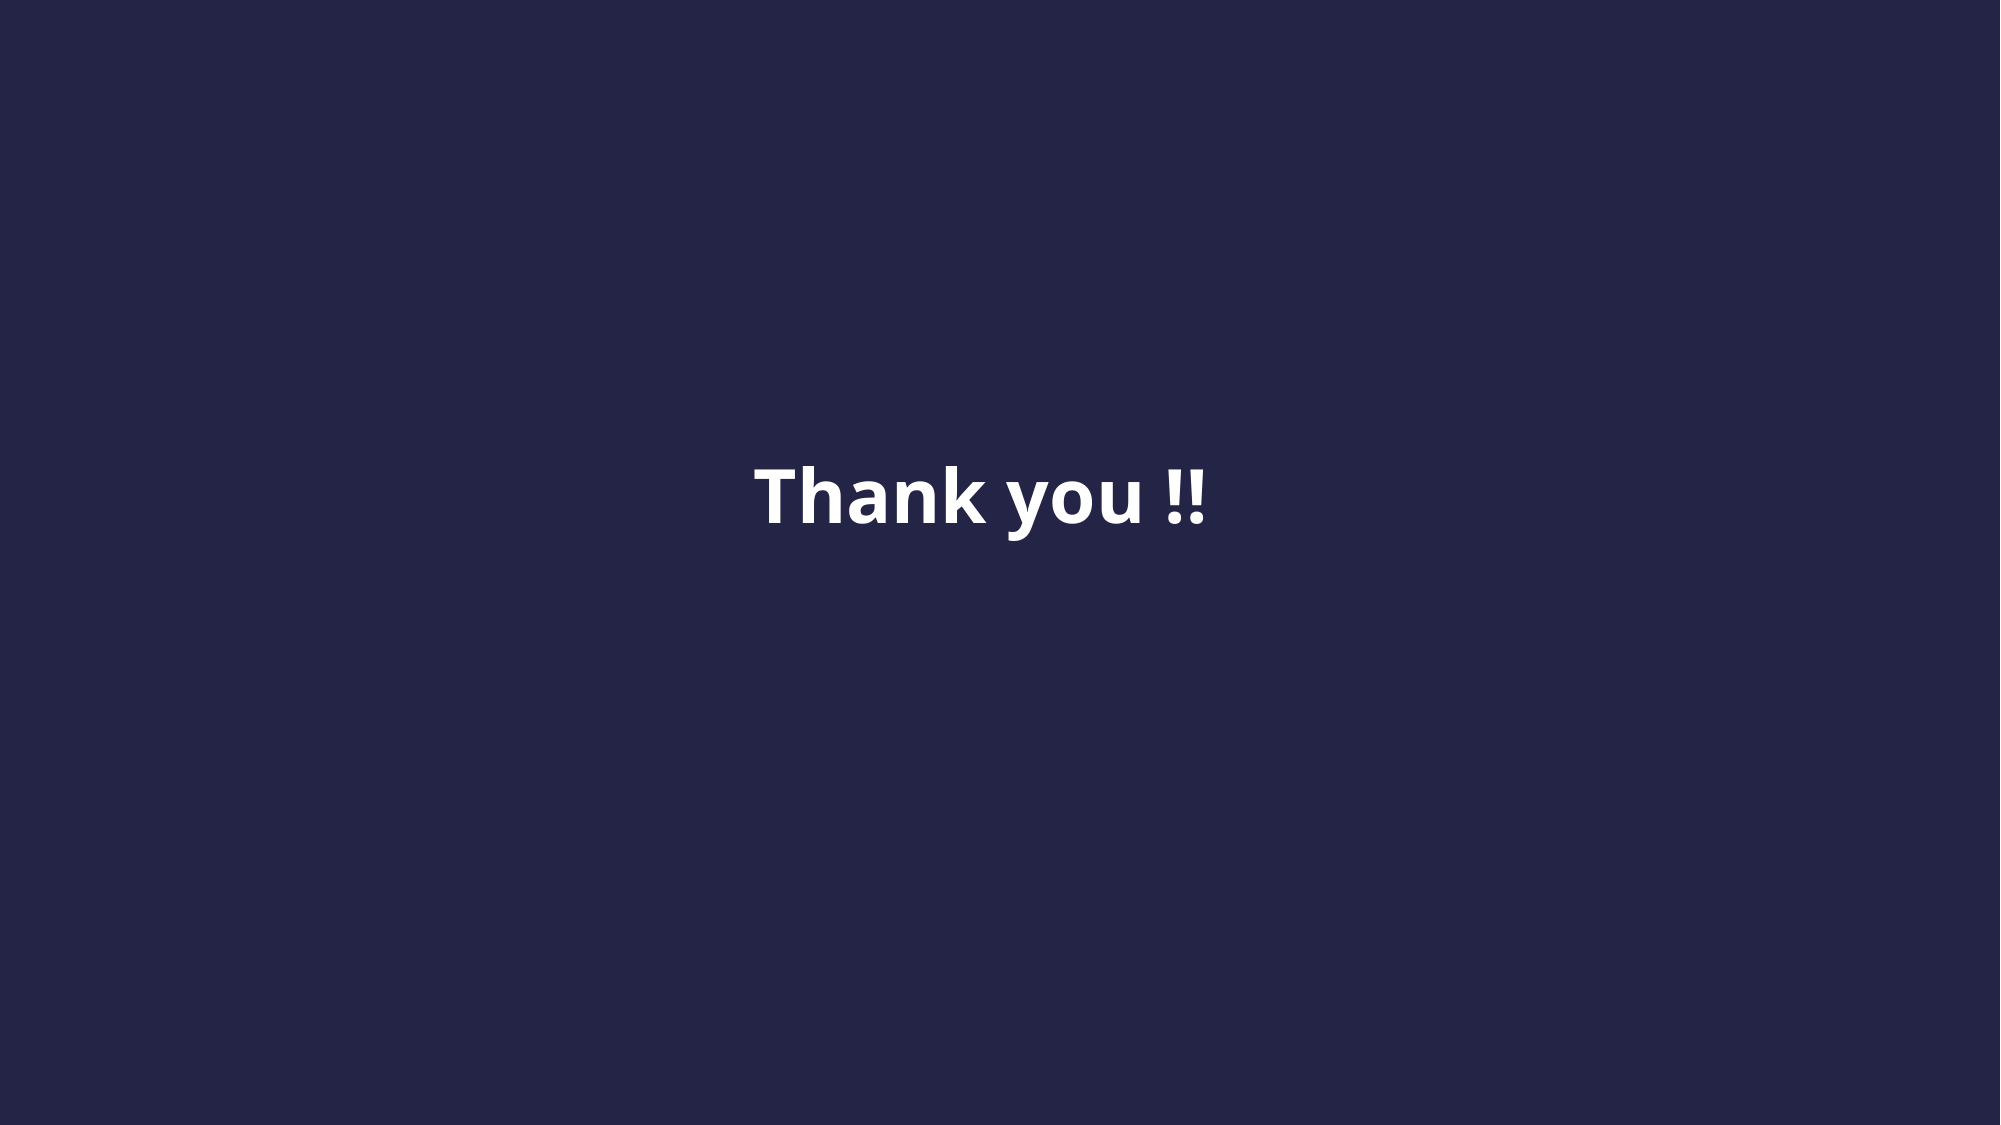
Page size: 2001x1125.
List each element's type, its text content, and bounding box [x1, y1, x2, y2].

title Thank you !! [416, 441, 1545, 547]
